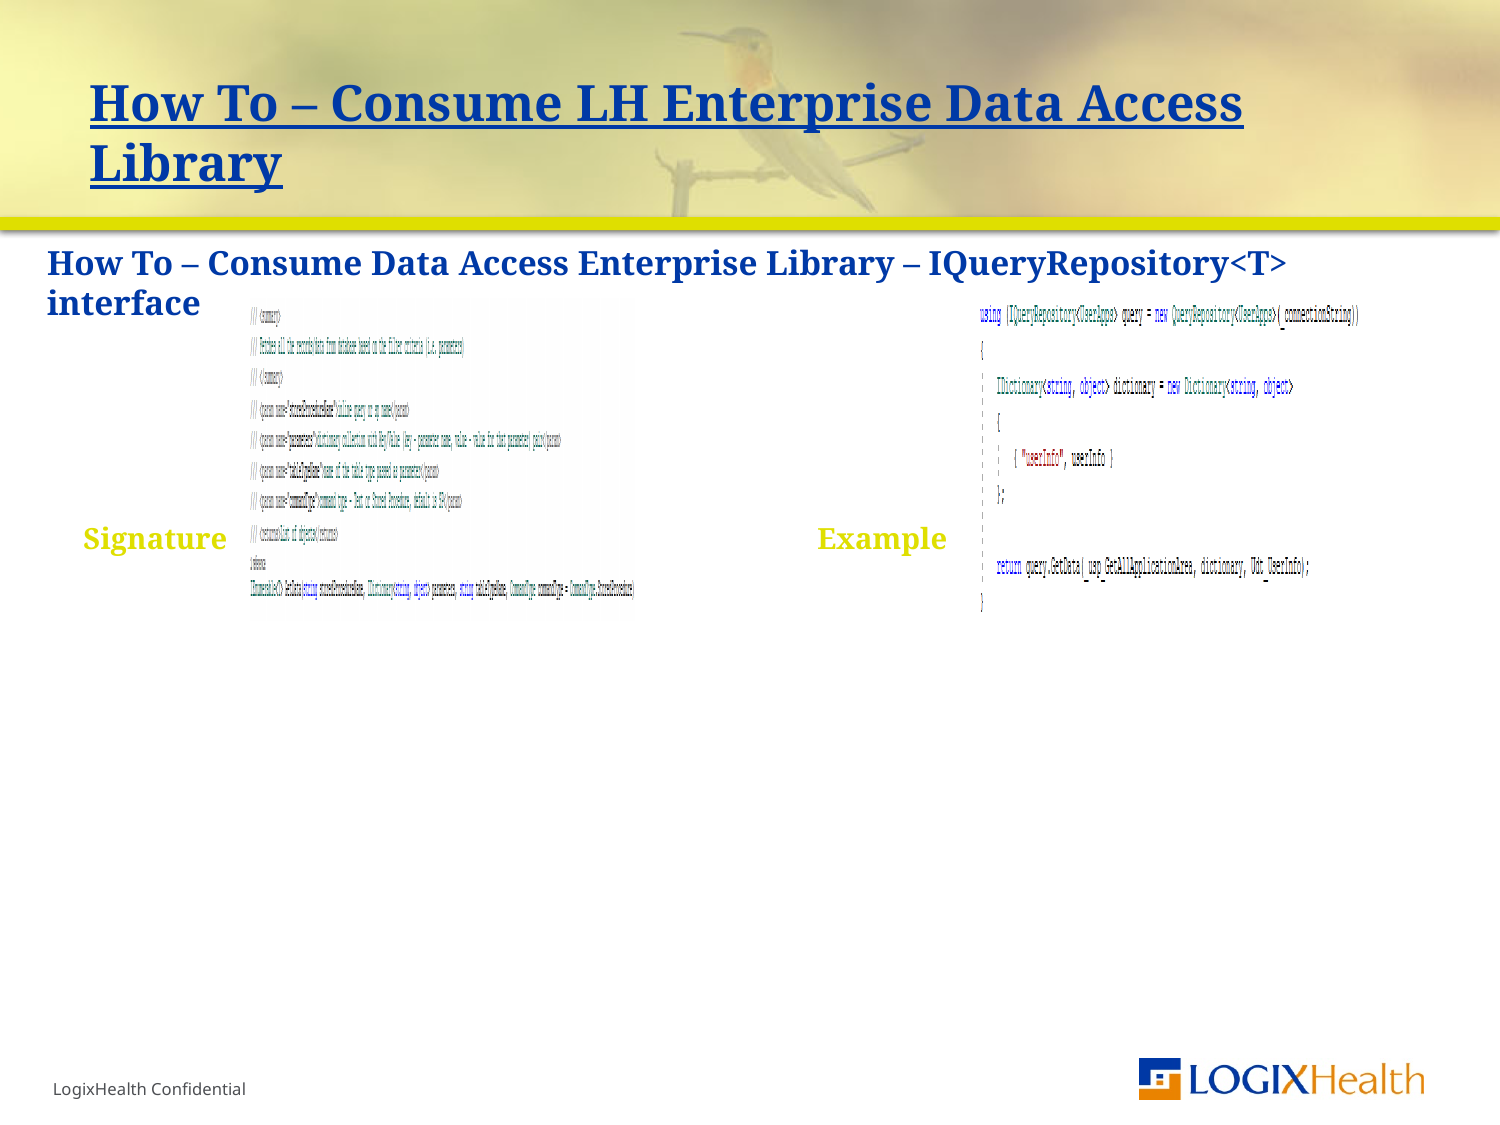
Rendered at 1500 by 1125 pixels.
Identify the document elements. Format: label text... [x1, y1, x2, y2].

picture [0, 0, 1500, 217]
text_box How To – Consume Data Access Enterprise Library – IQueryRepository<T> interface [32, 234, 1420, 330]
picture [1139, 1058, 1424, 1100]
title How To – Consume LH Enterprise Data Access Library [75, 64, 1424, 159]
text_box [49, 295, 1438, 1026]
